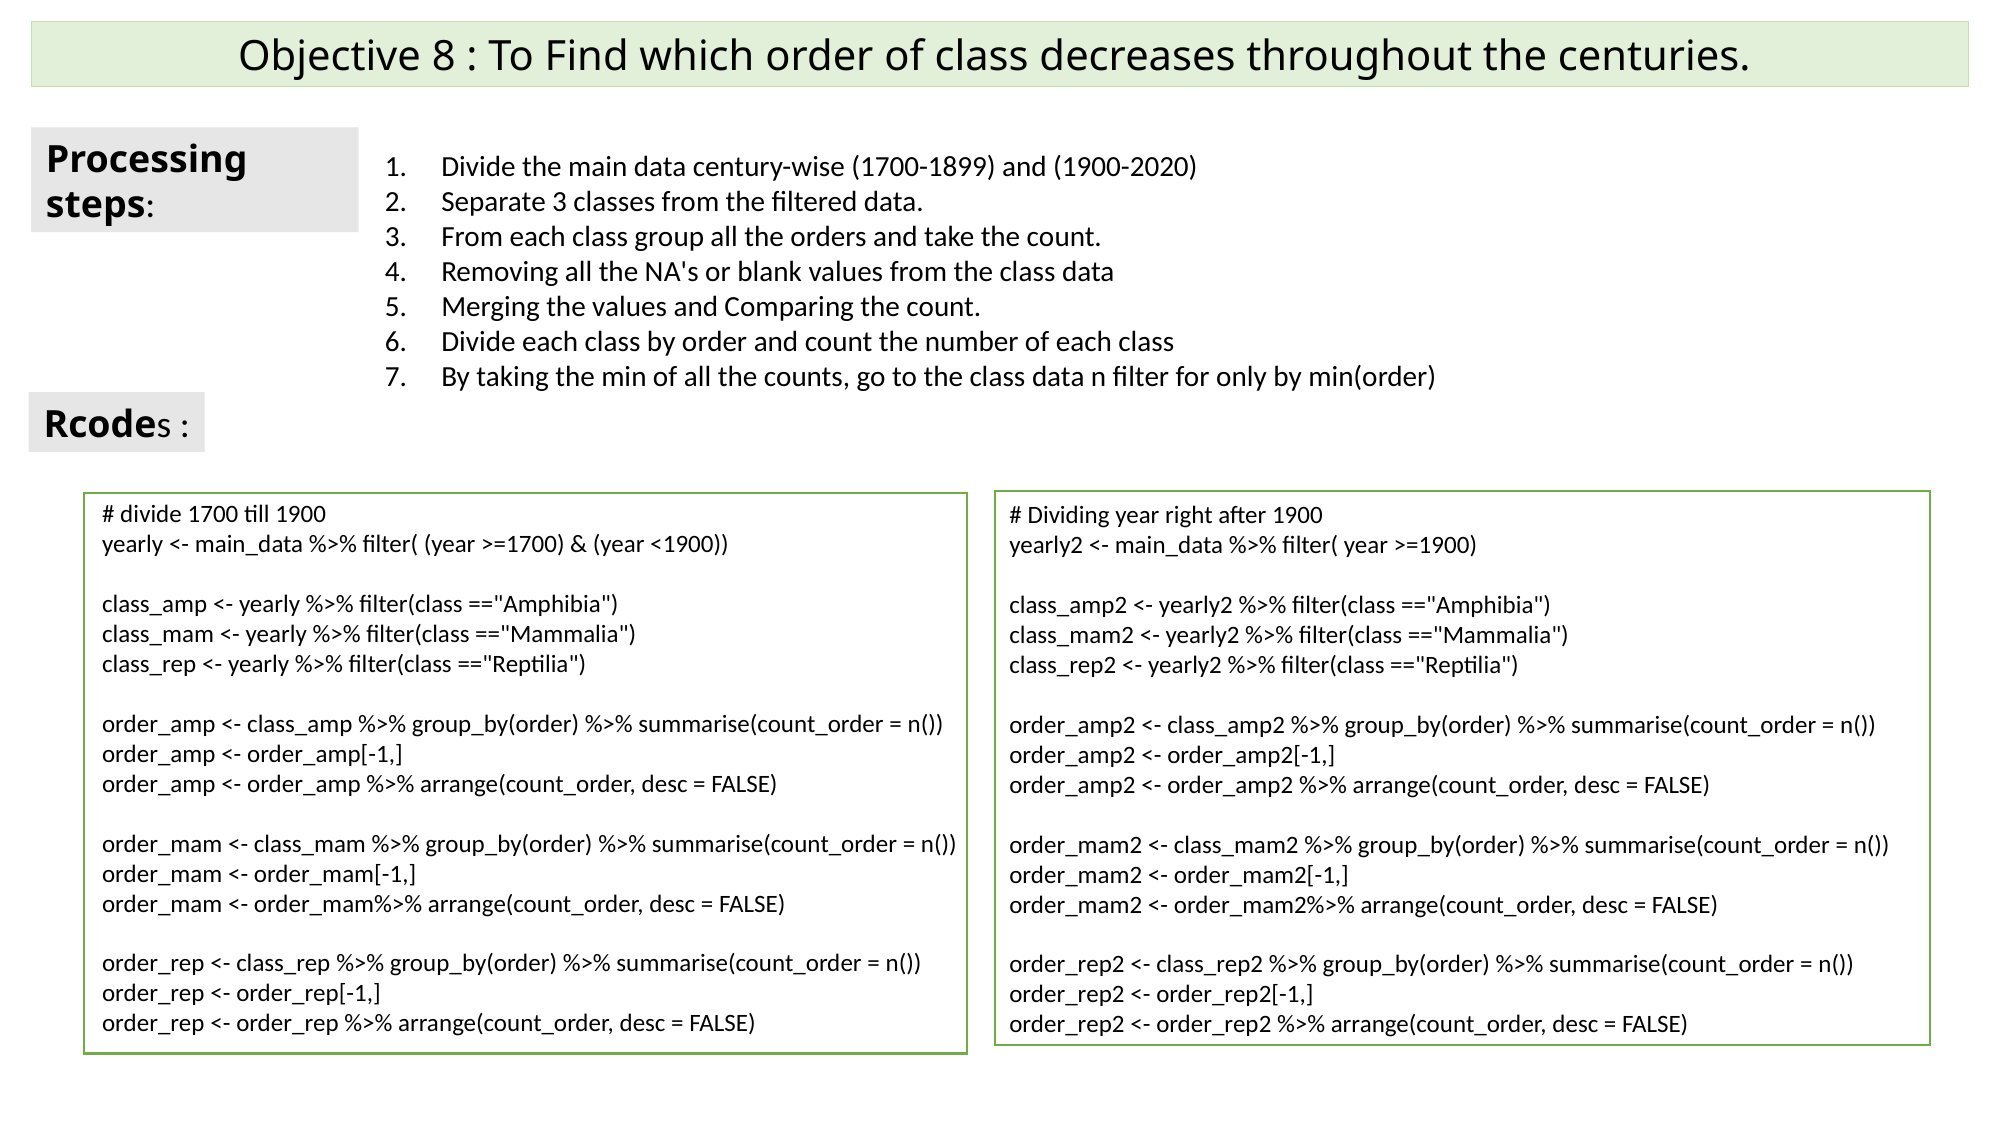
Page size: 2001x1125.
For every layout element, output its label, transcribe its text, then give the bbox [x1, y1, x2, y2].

text_box [83, 492, 87, 1055]
text_box Objective 8 : To Find which order of class decreases throughout the centuries. [31, 21, 1969, 87]
text_box # divide 1700 till 1900 yearly <- main_data %>% filter( (year >=1700) & (year <1900)) class_amp <- yearly %>% filter(class =="Amphibia") class_mam <- yearly %>% filter(class =="Mammalia") class_rep <- yearly %>% filter(class =="Reptilia") order_amp <- class_amp %>% group_by(order) %>% summarise(count_order = n()) order_amp <- order_amp[-1,] order_amp <- order_amp %>% arrange(count_order, desc = FALSE) order_mam <- class_mam %>% group_by(order) %>% summarise(count_order = n()) order_mam <- order_mam[-1,] order_mam <- order_mam%>% arrange(count_order, desc = FALSE) order_rep <- class_rep %>% group_by(order) %>% summarise(count_order = n()) order_rep <- order_rep[-1,] order_rep <- order_rep %>% arrange(count_order, desc = FALSE) [87, 490, 1179, 1090]
text_box Rcodes : [28, 392, 205, 452]
text_box Divide the main data century-wise (1700-1899) and (1900-2020) Separate 3 classes from the filtered data. From each class group all the orders and take the count. Removing all the NA's or blank values from the class data Merging the values and Comparing the count. Divide each class by order and count the number of each class By taking the min of all the counts, go to the class data n filter for only by min(order) [370, 139, 1923, 445]
text_box Processing steps: [31, 127, 359, 233]
text_box # Dividing year right after 1900 yearly2 <- main_data %>% filter( year >=1900) class_amp2 <- yearly2 %>% filter(class =="Amphibia") class_mam2 <- yearly2 %>% filter(class =="Mammalia") class_rep2 <- yearly2 %>% filter(class =="Reptilia") order_amp2 <- class_amp2 %>% group_by(order) %>% summarise(count_order = n()) order_amp2 <- order_amp2[-1,] order_amp2 <- order_amp2 %>% arrange(count_order, desc = FALSE) order_mam2 <- class_mam2 %>% group_by(order) %>% summarise(count_order = n()) order_mam2 <- order_mam2[-1,] order_mam2 <- order_mam2%>% arrange(count_order, desc = FALSE) order_rep2 <- class_rep2 %>% group_by(order) %>% summarise(count_order = n()) order_rep2 <- order_rep2[-1,] order_rep2 <- order_rep2 %>% arrange(count_order, desc = FALSE) [994, 490, 1931, 1046]
